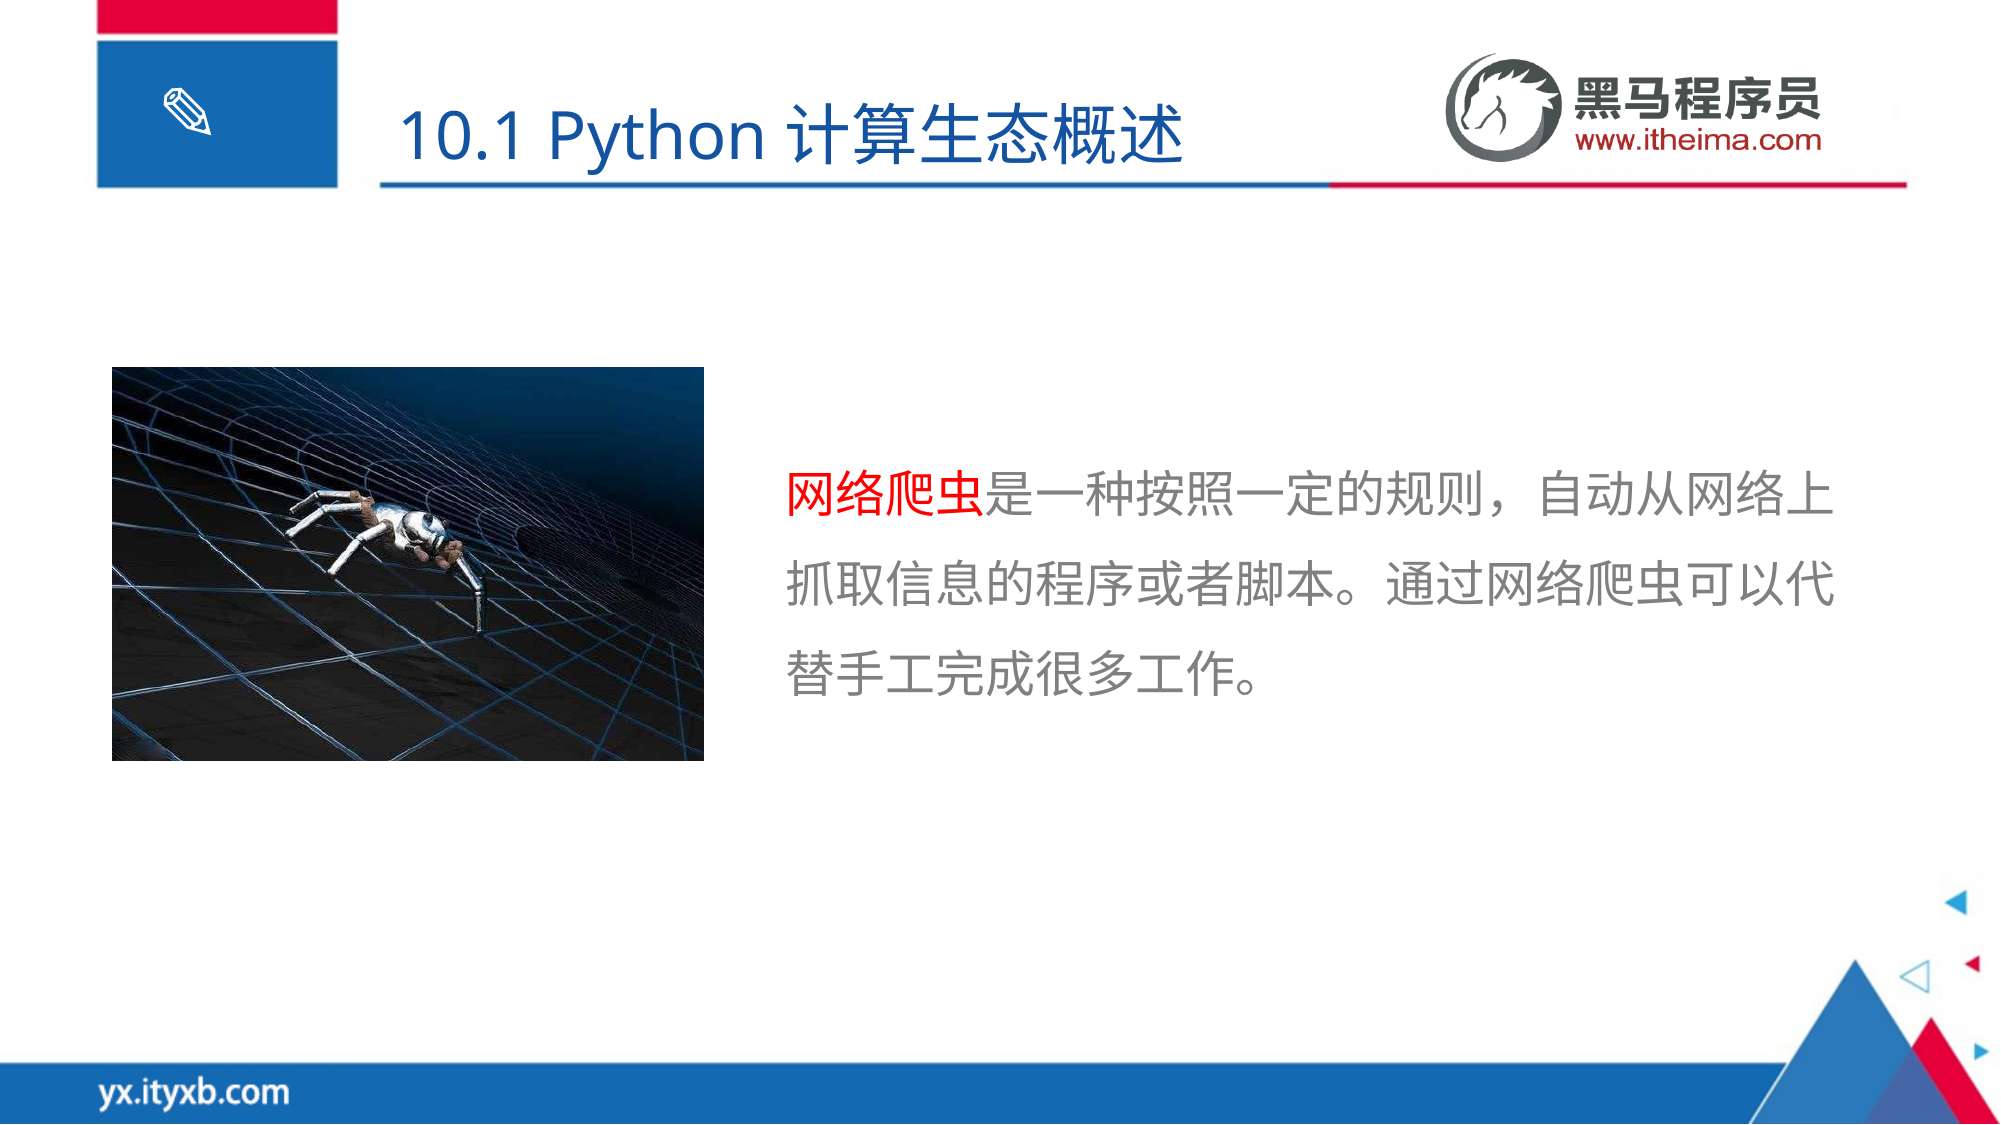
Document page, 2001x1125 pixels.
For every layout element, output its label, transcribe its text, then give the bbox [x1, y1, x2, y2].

picture [0, 0, 2000, 1124]
text_box 10.1 Python计算生态概述 [382, 94, 1754, 182]
text_box 网络爬虫是一种按照一定的规则，自动从网络上抓取信息的程序或者脚本。通过网络爬虫可以代替手工完成很多工作。 [770, 425, 1887, 711]
